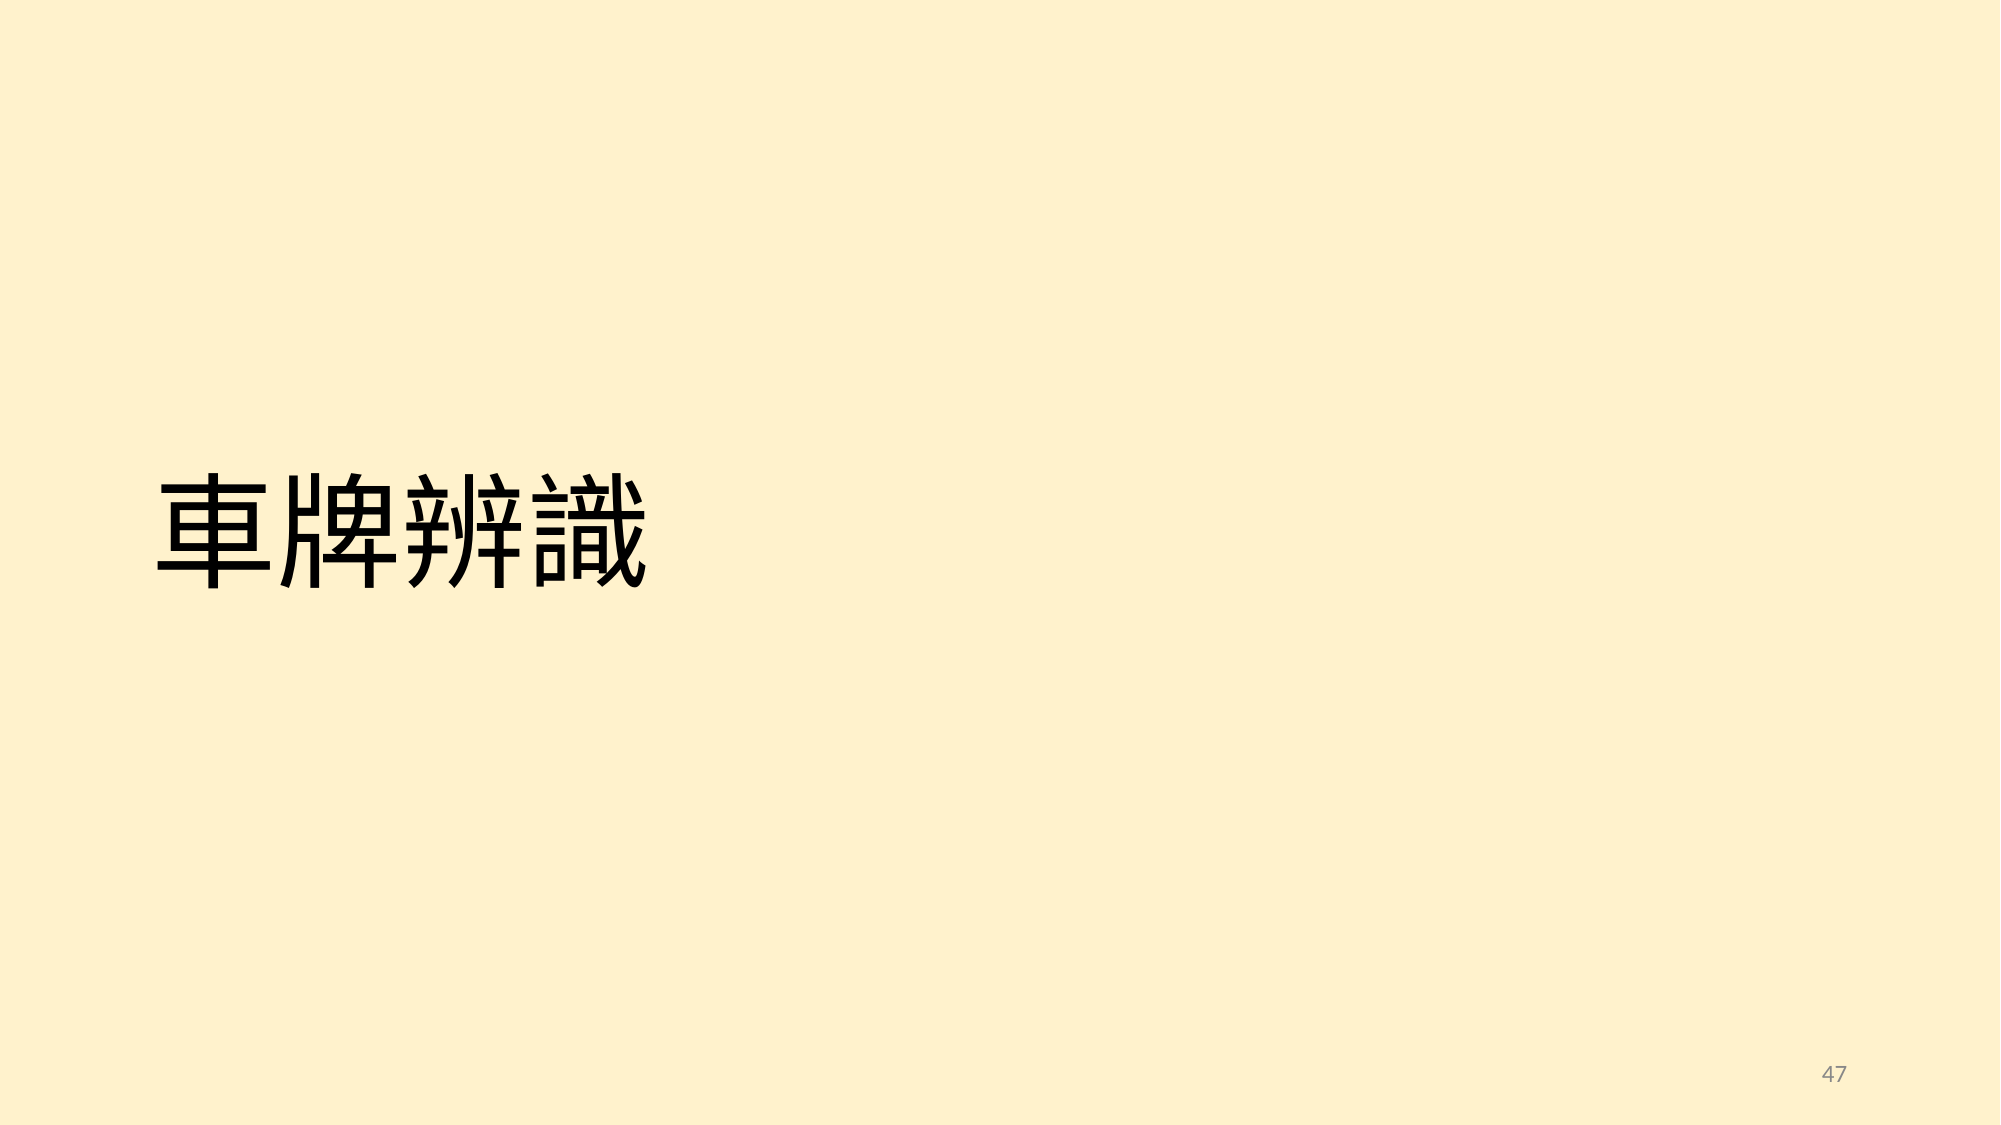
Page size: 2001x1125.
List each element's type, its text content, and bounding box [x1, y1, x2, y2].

slide_number ‹#› [1412, 1042, 1863, 1103]
title 車牌辨識 [136, 280, 1862, 749]
